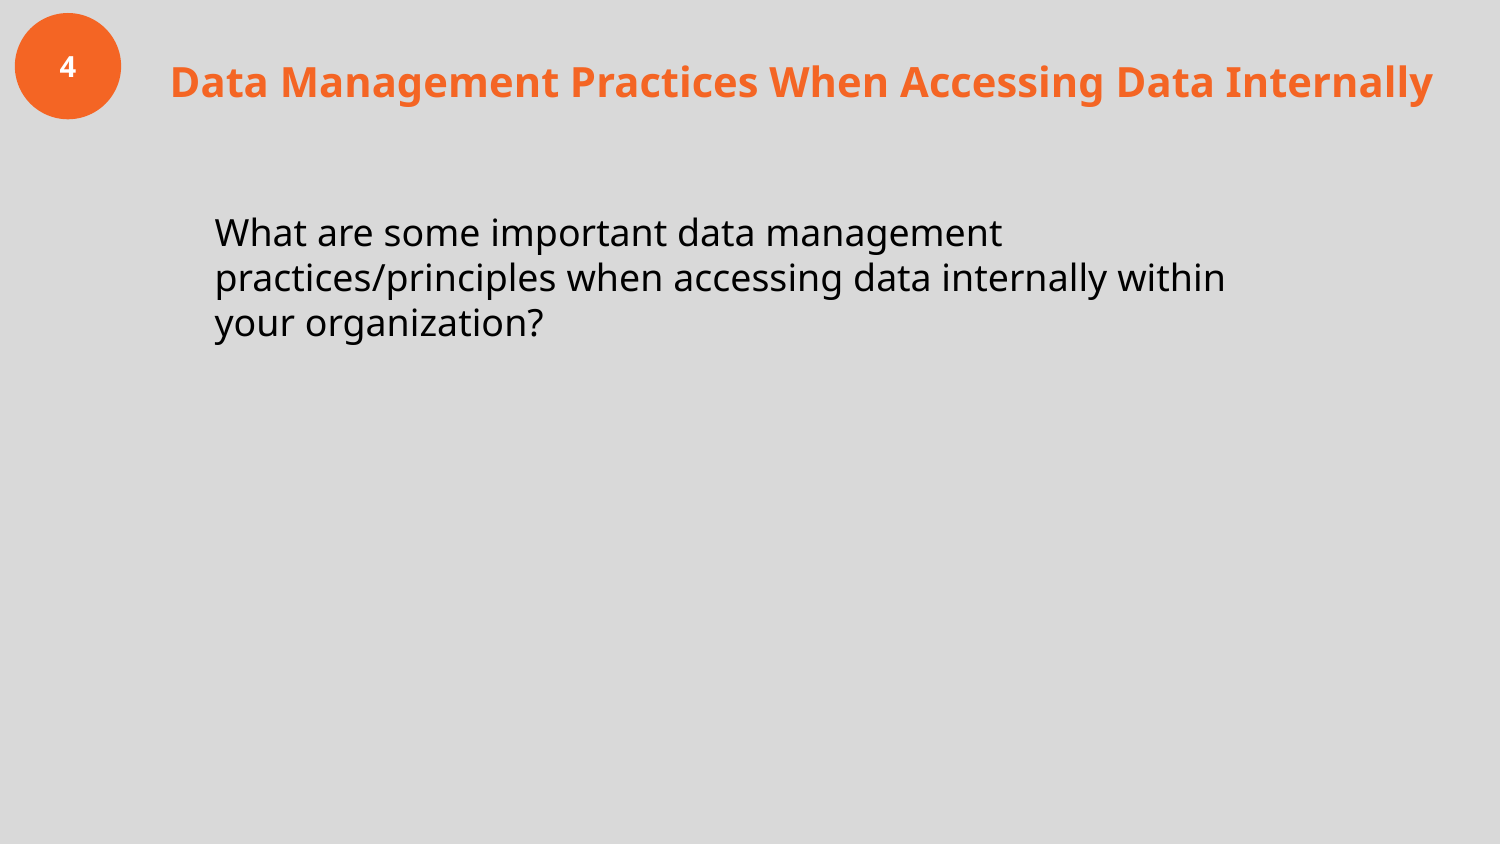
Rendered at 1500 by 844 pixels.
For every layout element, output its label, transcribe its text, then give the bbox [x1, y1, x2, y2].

text_box What are some important data management practices/principles when accessing data internally within your organization? [199, 200, 1310, 351]
text_box 4 [14, 12, 122, 120]
text_box Data Management Practices When Accessing Data Internally [133, 29, 1470, 134]
